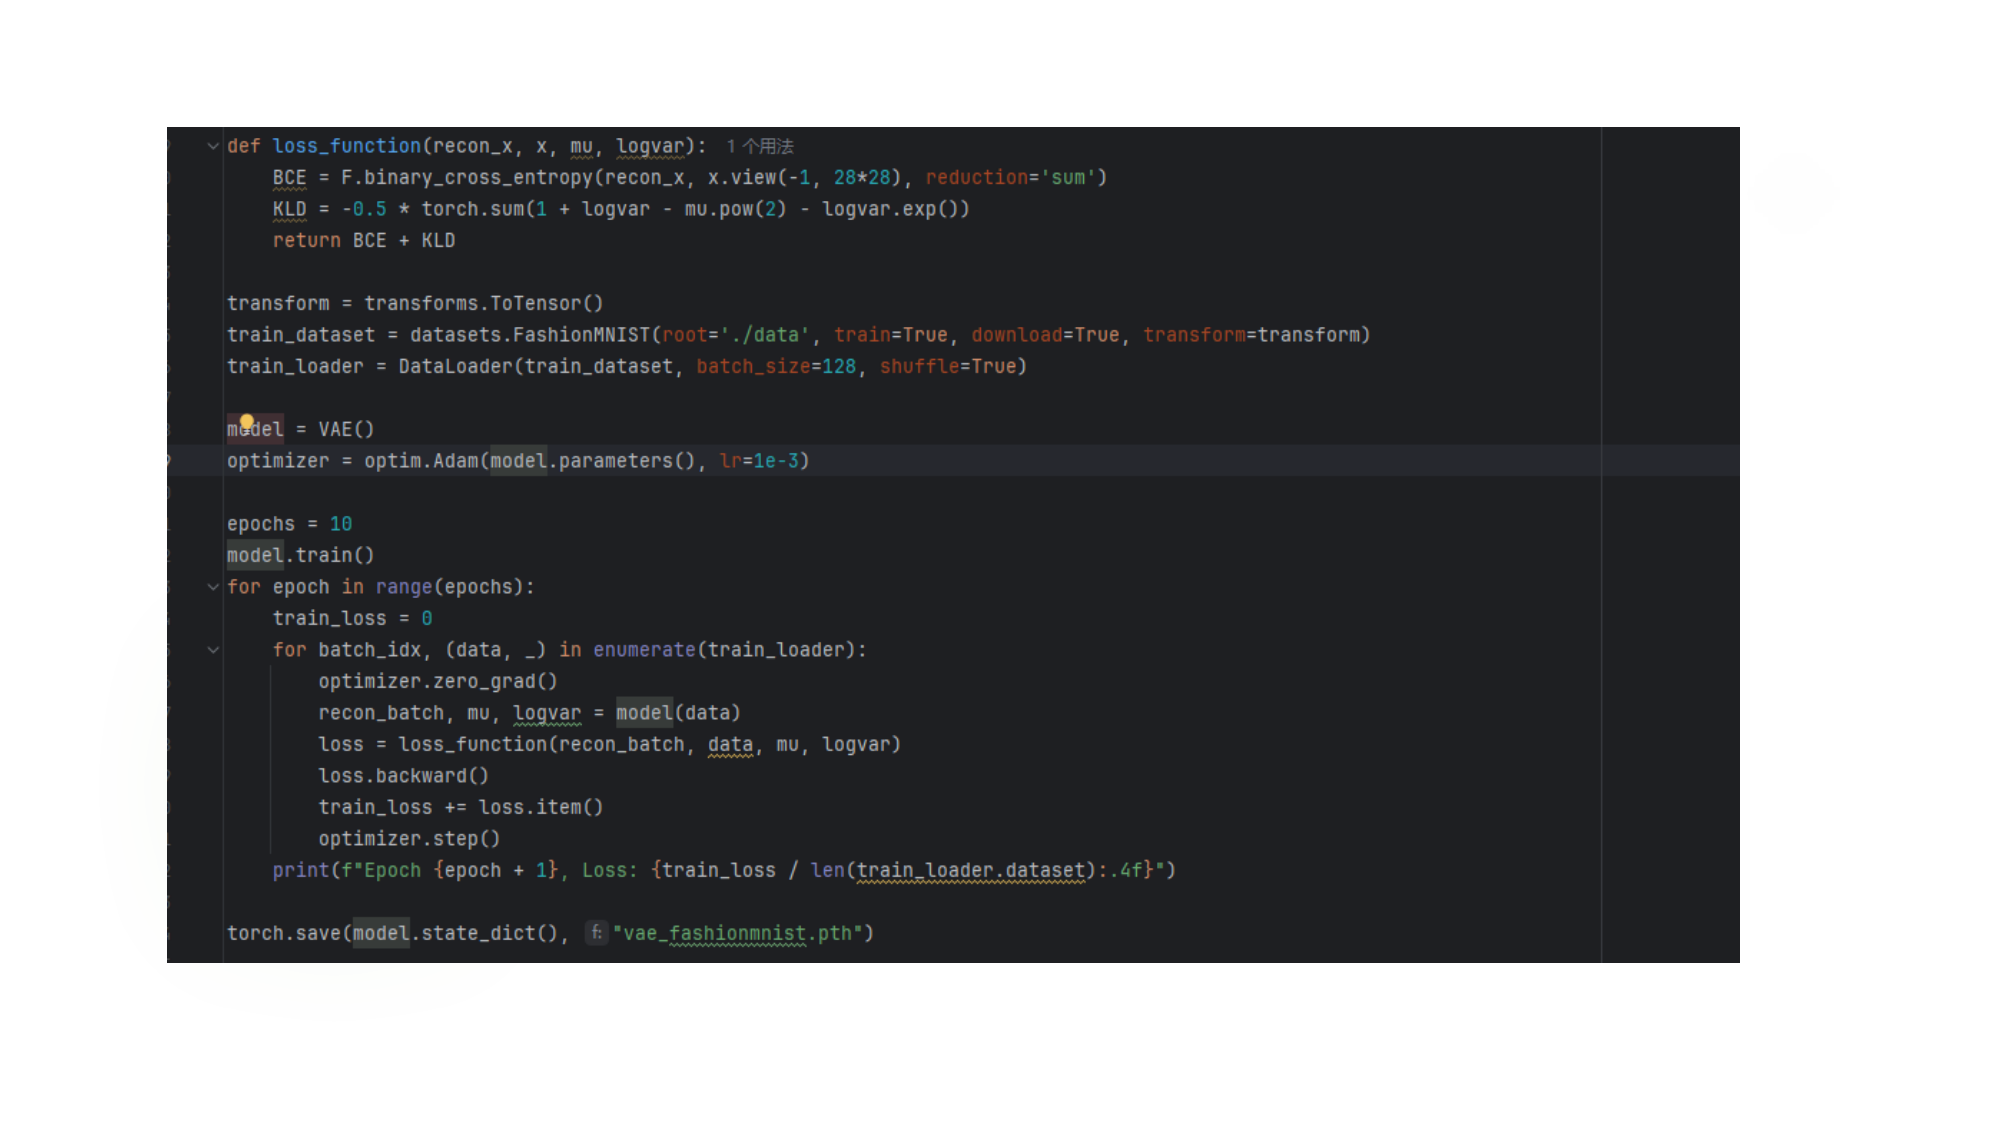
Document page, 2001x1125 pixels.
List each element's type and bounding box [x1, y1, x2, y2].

picture [166, 127, 1740, 963]
